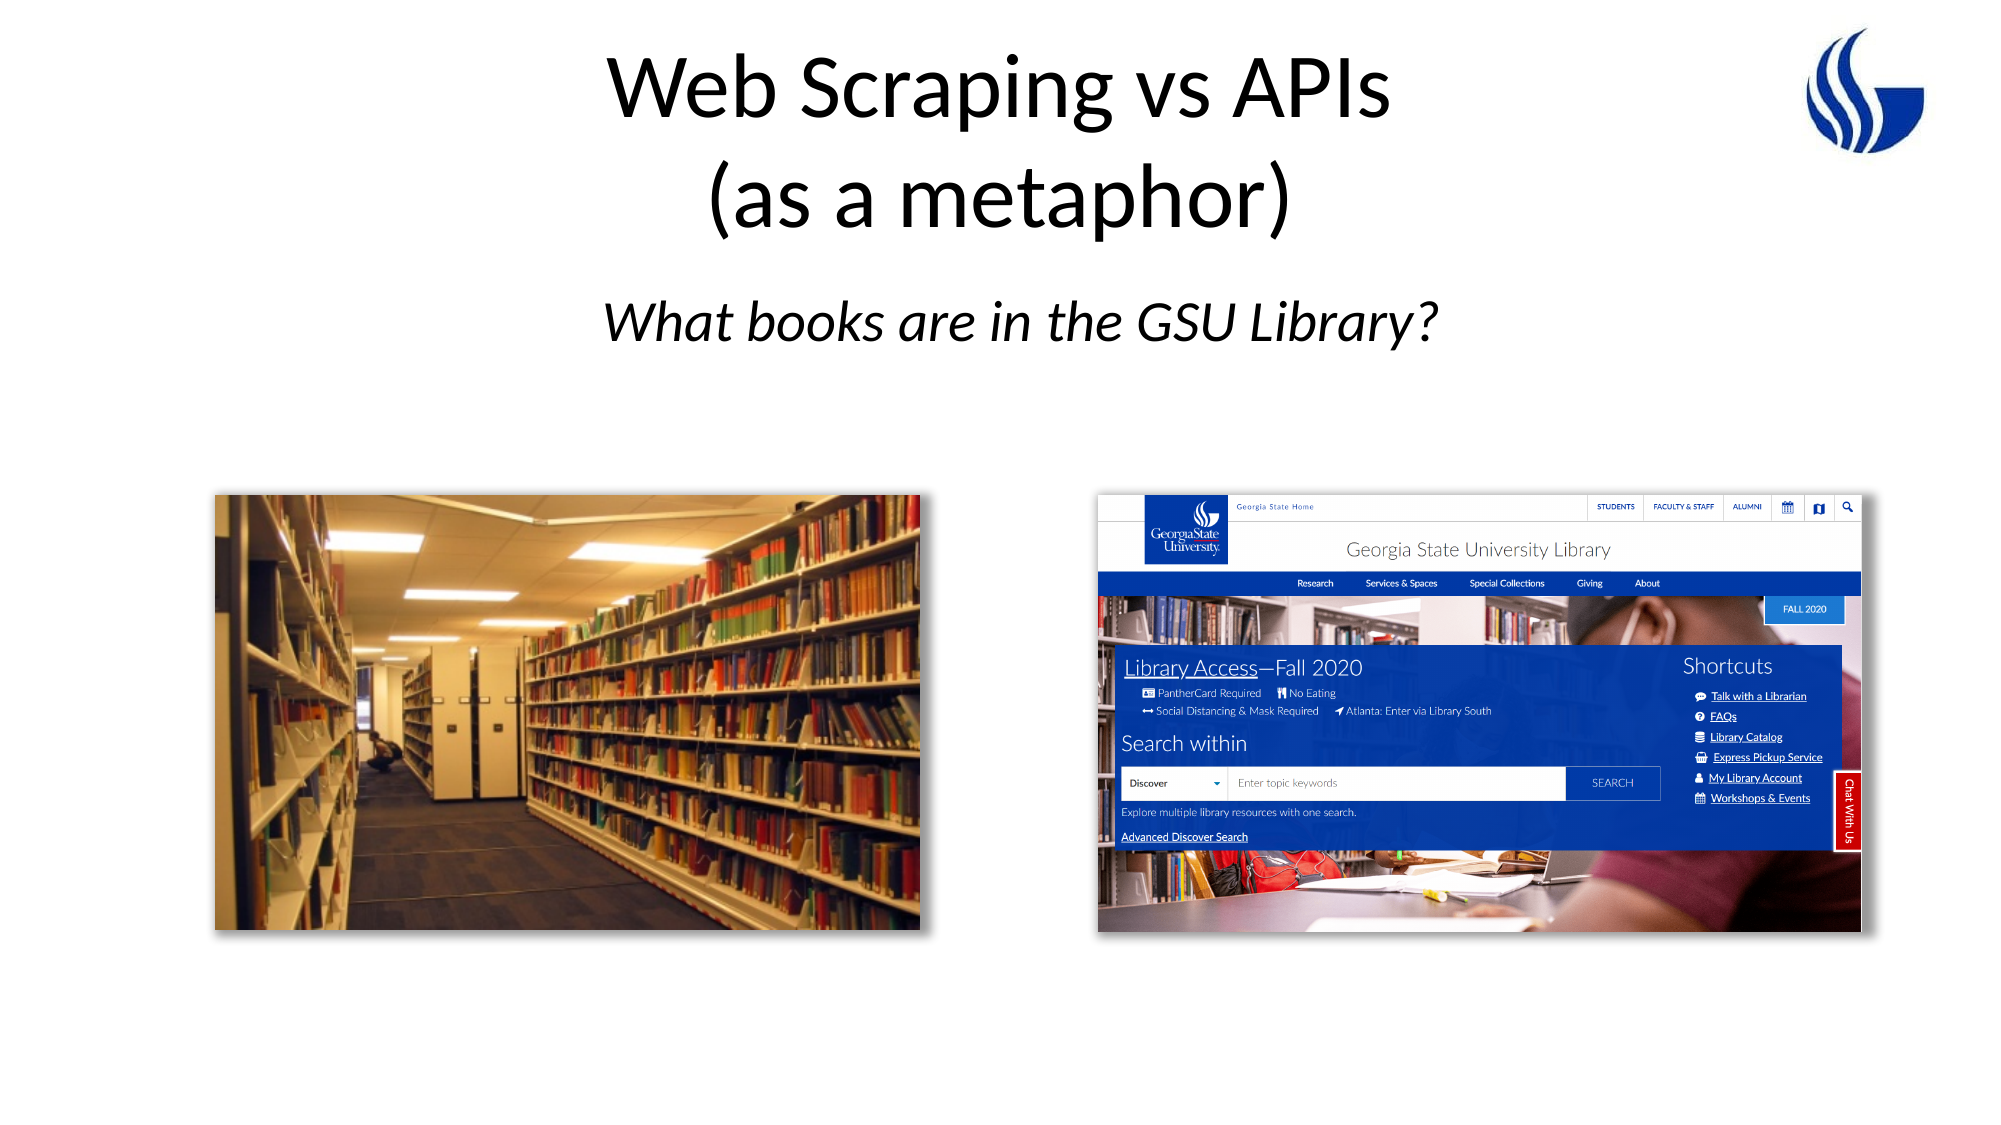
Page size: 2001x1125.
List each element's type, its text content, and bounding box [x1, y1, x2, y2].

text_box Web Scraping vs APIs (as a metaphor) [0, 0, 2000, 273]
picture [1709, 0, 2000, 188]
picture [1097, 495, 1862, 932]
text_box What books are in the GSU Library? [567, 276, 1477, 361]
picture [215, 495, 920, 930]
